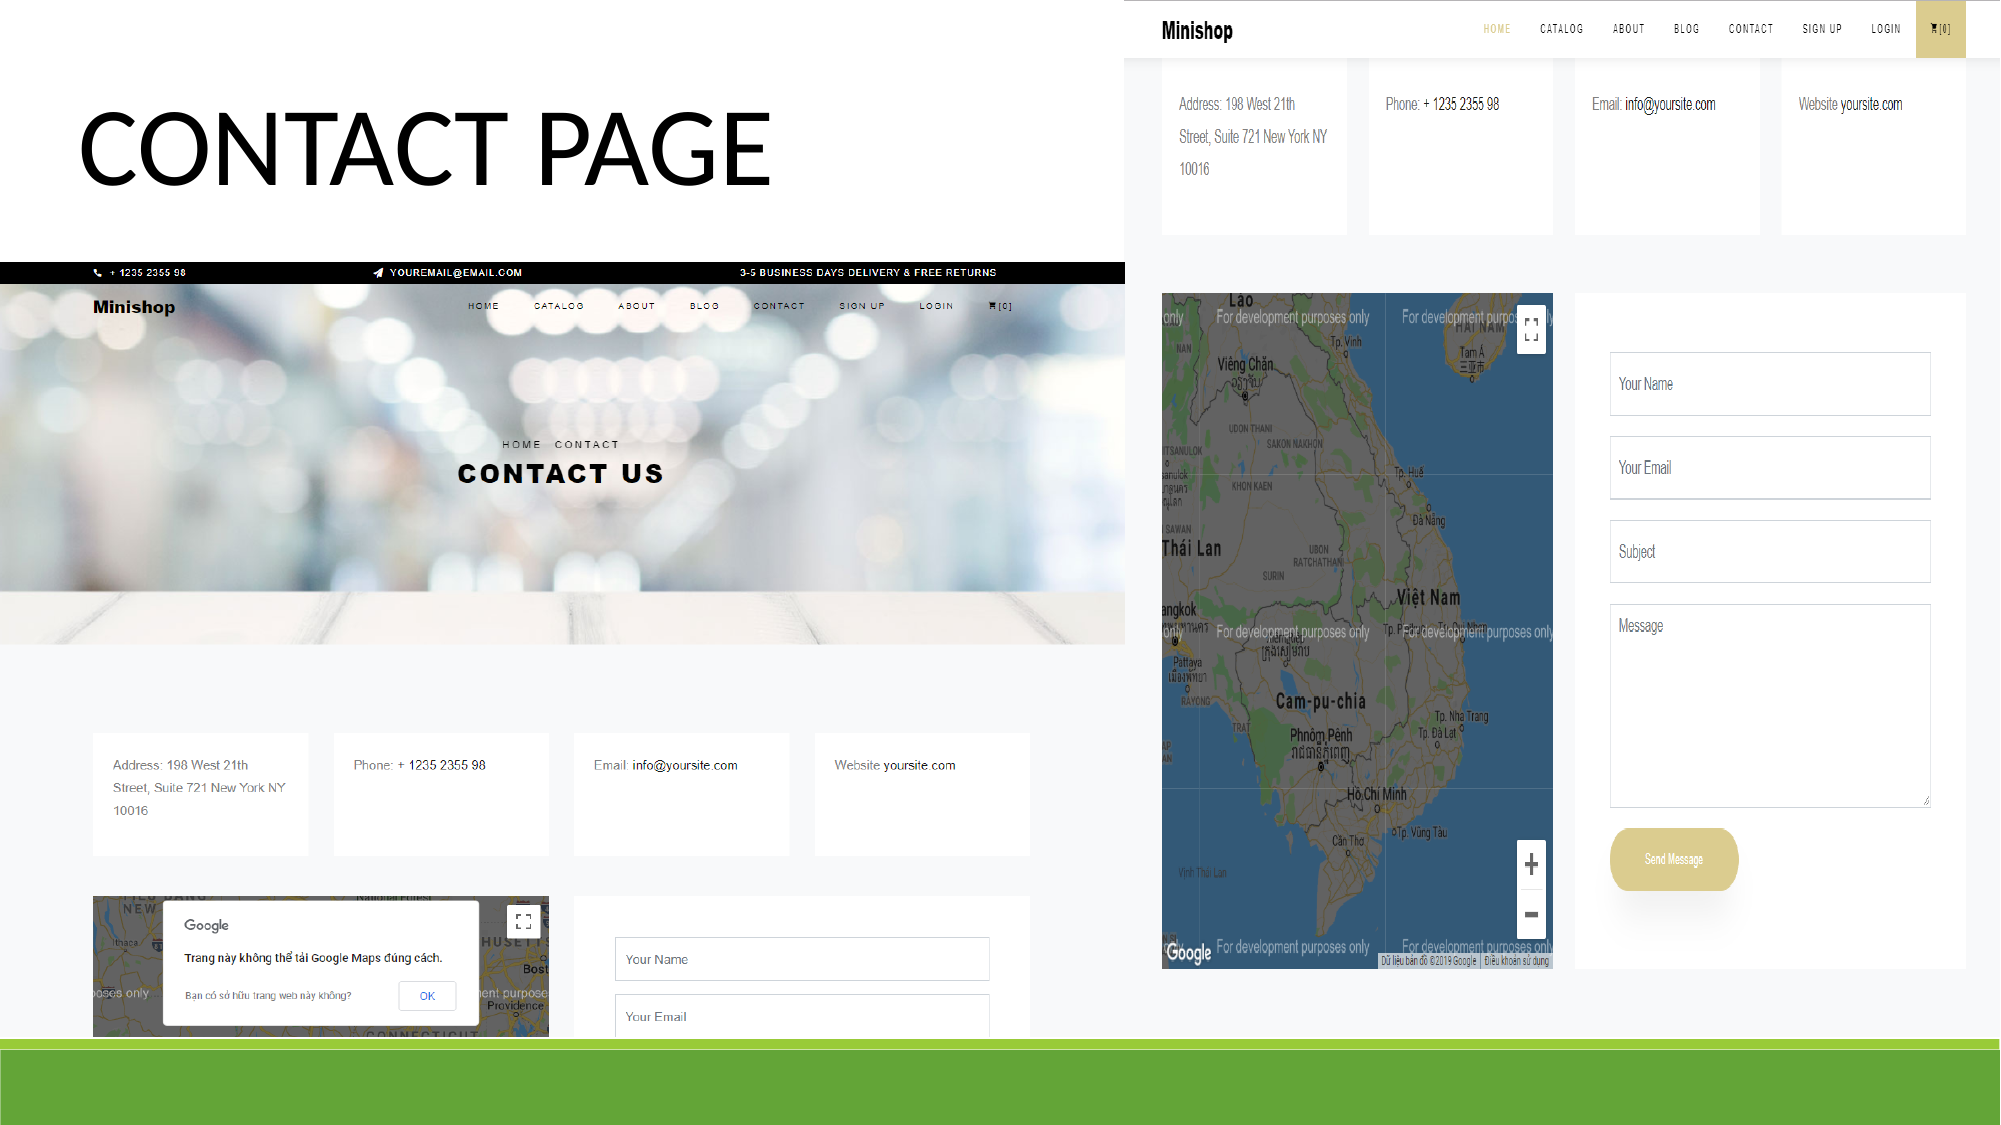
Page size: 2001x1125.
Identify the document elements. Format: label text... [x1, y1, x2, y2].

text_box CONTACT PAGE [63, 65, 841, 215]
picture [0, 0, 2000, 1037]
